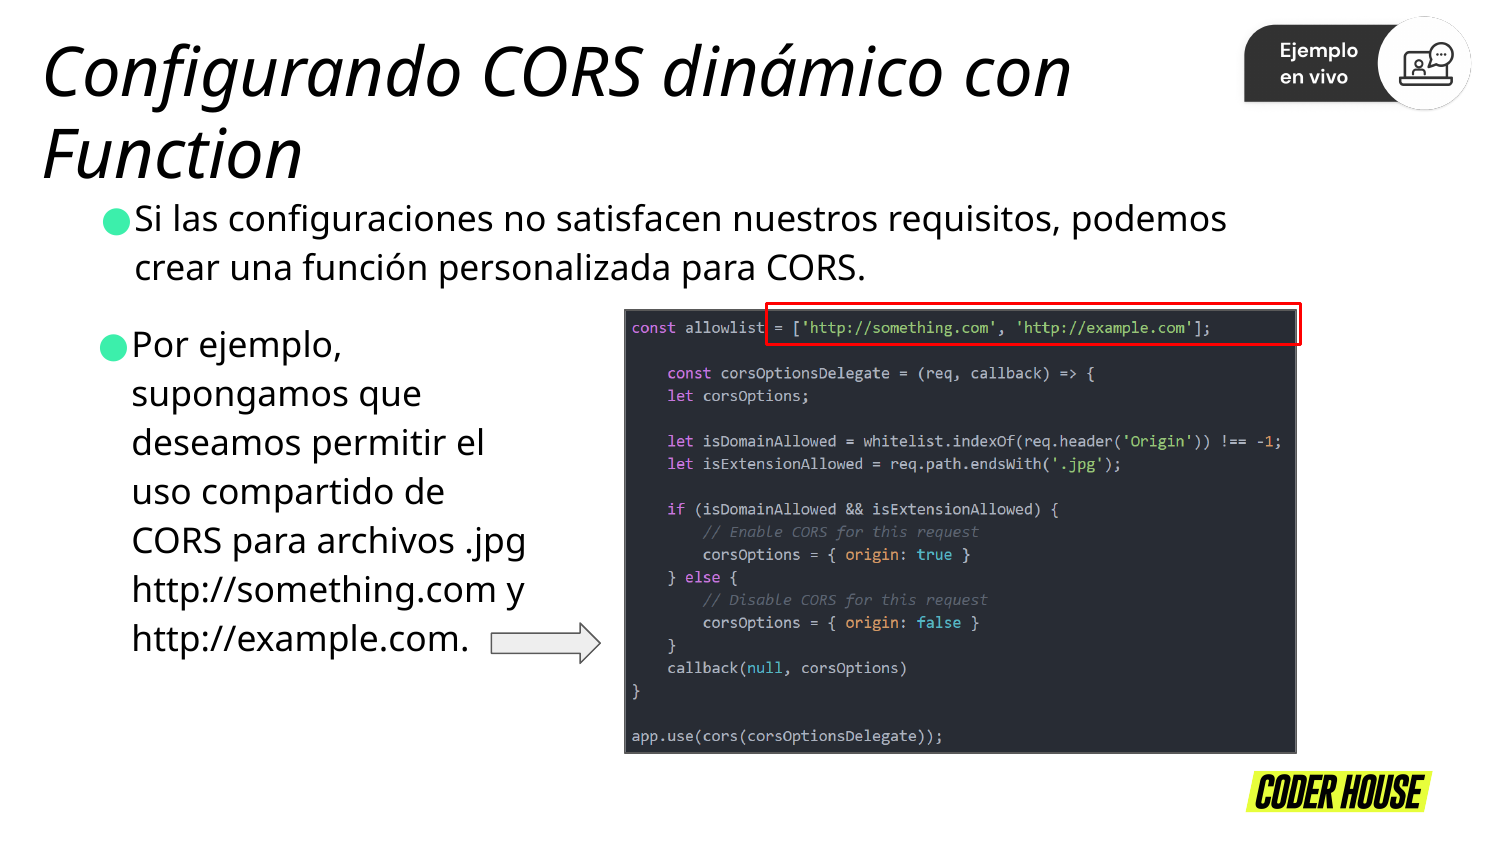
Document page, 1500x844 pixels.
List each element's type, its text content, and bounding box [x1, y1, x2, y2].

text_box Si las configuraciones no satisfacen nuestros requisitos, podemos crear una función personalizada para CORS. [75, 174, 1303, 303]
text_box Configurando CORS dinámico con Function [26, 12, 1317, 138]
text_box [766, 303, 1301, 345]
text_box Por ejemplo, supongamos que deseamos permitir el uso compartido de CORS para archivos .jpg http://something.com y http://example.com. [72, 301, 550, 815]
picture [1241, 764, 1437, 819]
text_box [491, 623, 601, 664]
picture [624, 310, 1296, 753]
picture [1223, 10, 1492, 116]
